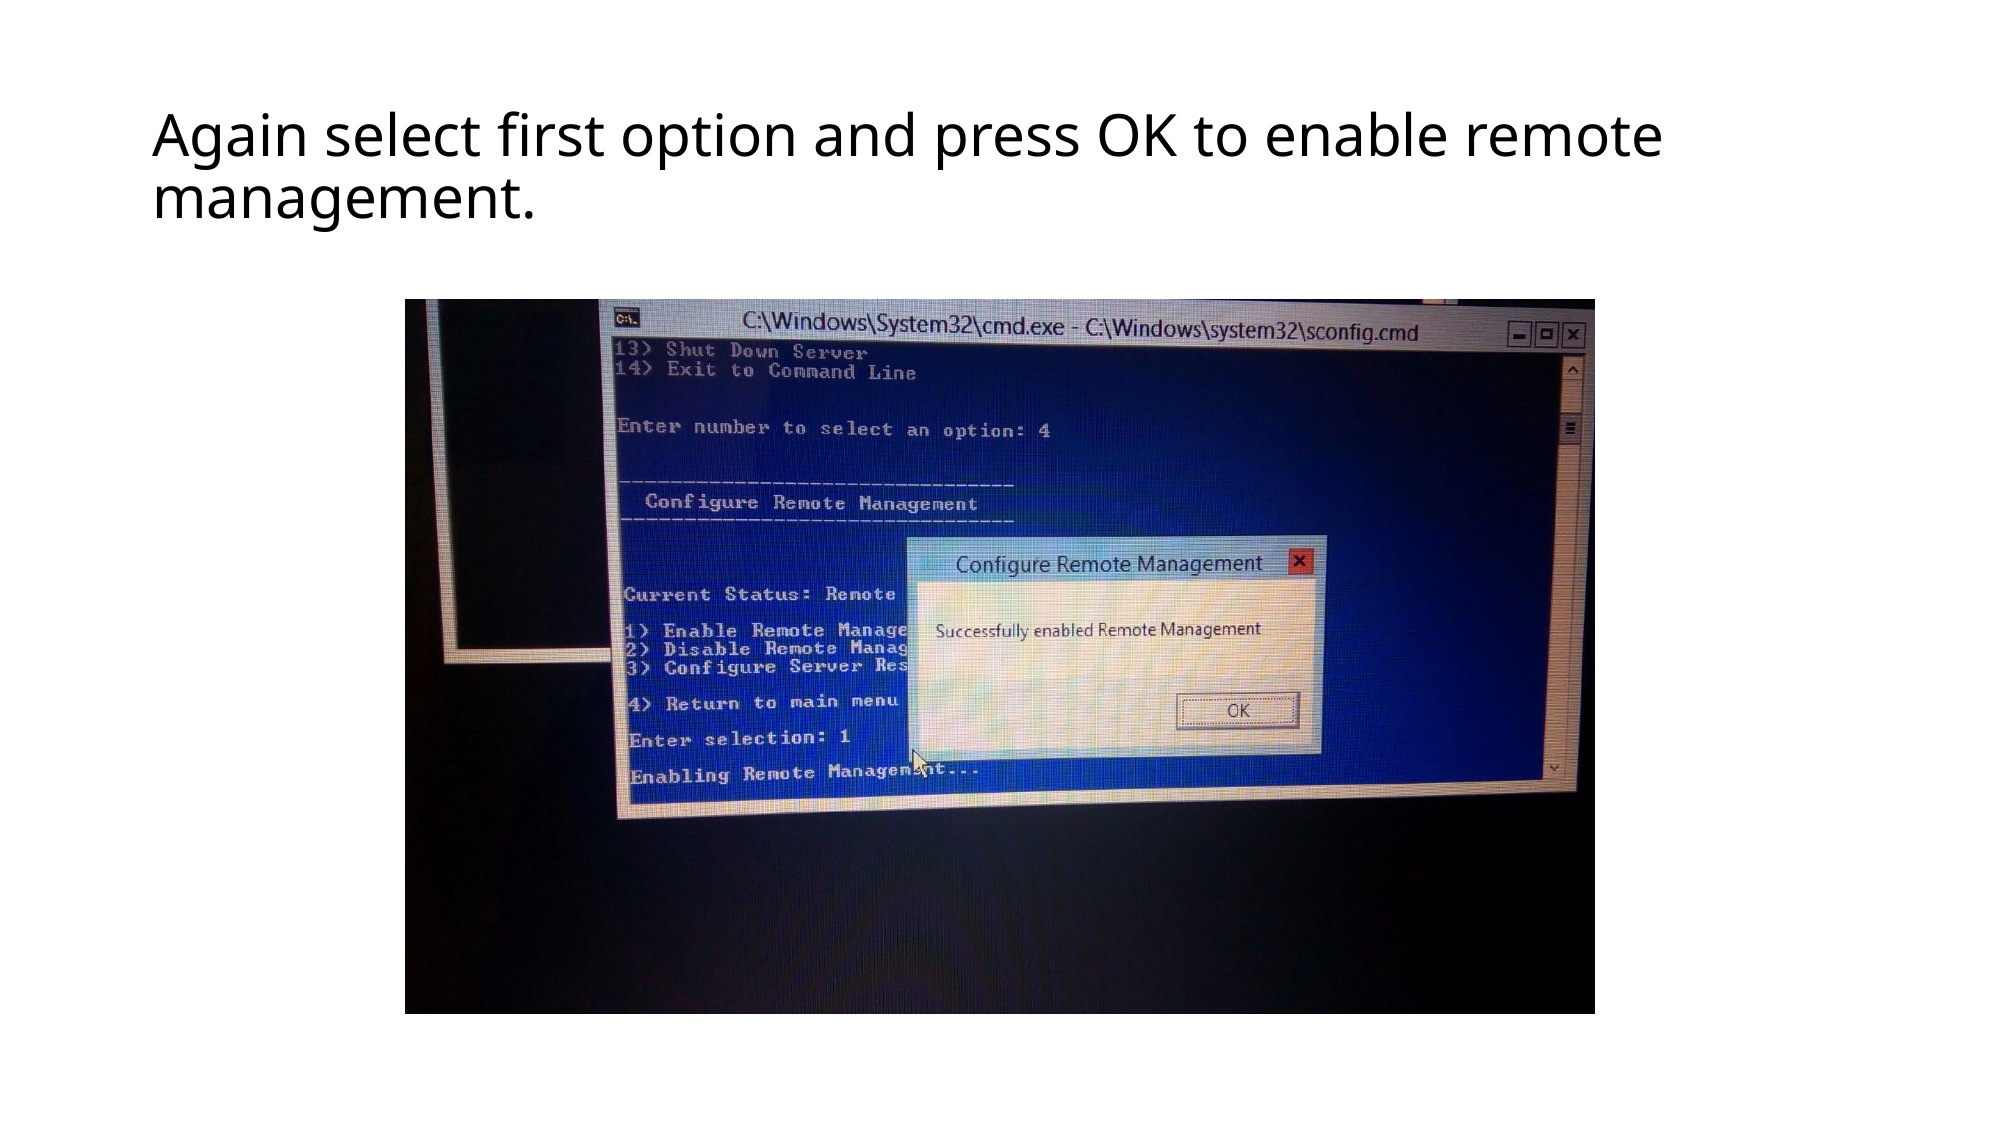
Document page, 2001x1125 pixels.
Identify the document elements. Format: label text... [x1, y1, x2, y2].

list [405, 299, 1595, 1014]
title Again select first option and press OK to enable remote management. [137, 59, 1863, 278]
